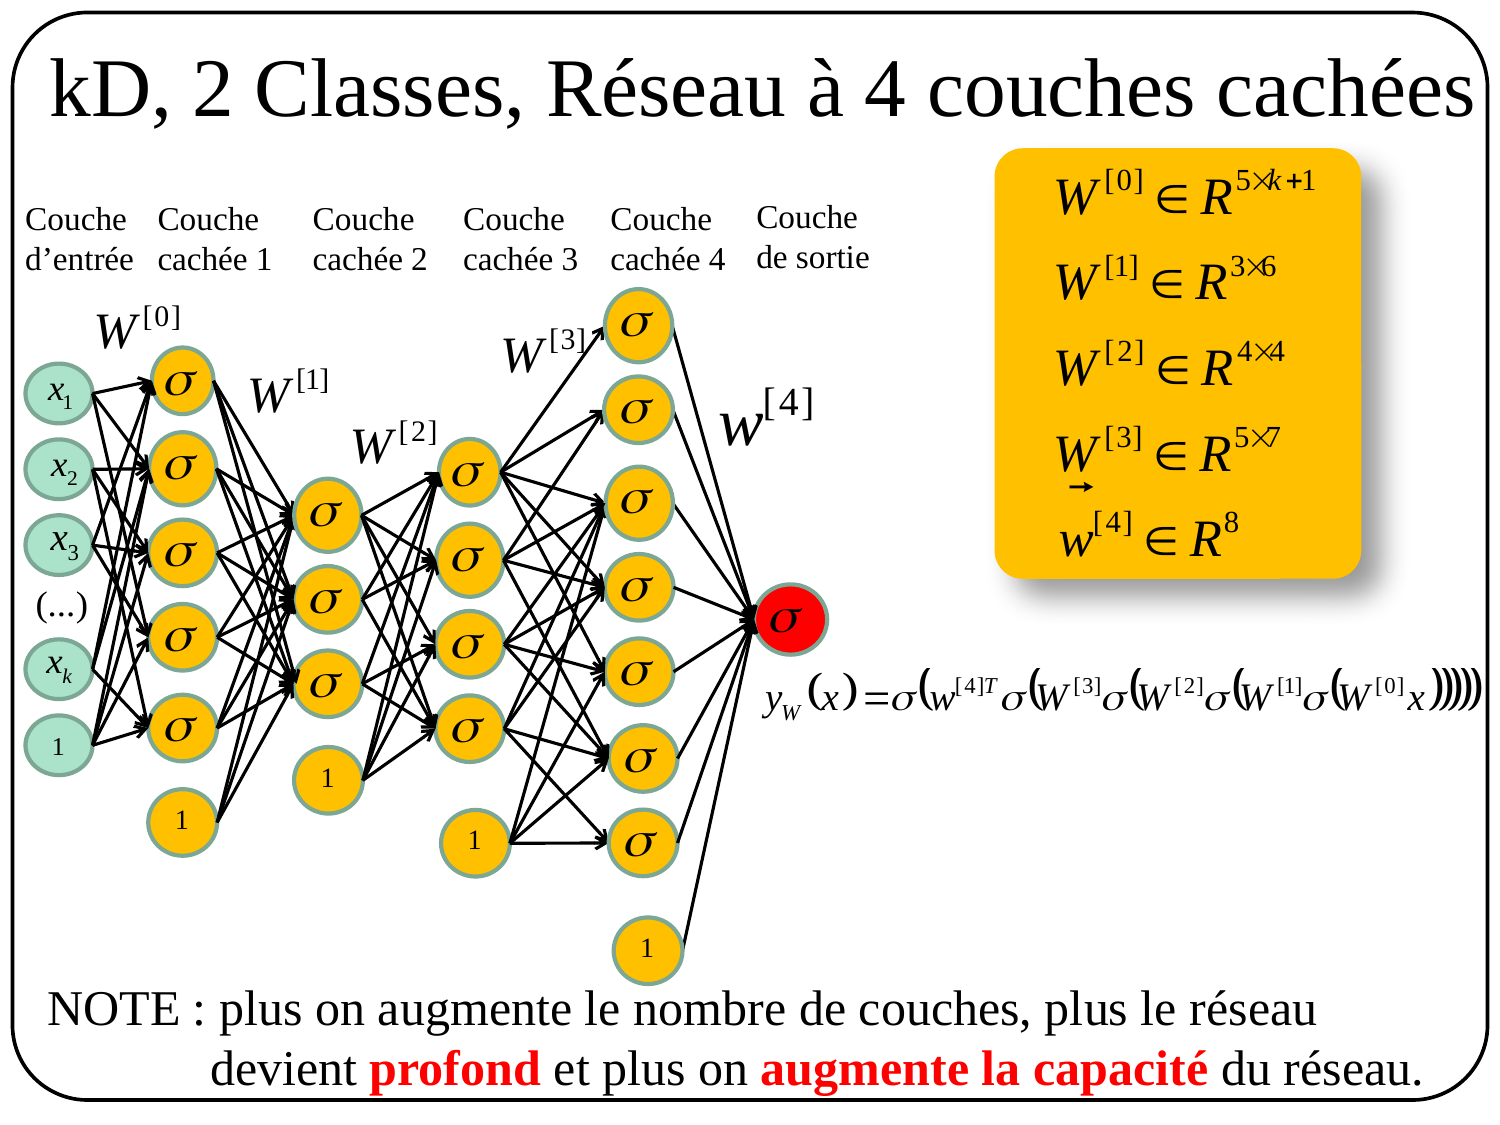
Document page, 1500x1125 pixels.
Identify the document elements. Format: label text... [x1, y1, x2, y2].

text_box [90, 293, 190, 362]
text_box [157, 446, 207, 493]
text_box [243, 356, 339, 426]
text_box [302, 663, 354, 711]
text_box [302, 476, 355, 492]
text_box [445, 608, 495, 623]
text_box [38, 641, 80, 692]
text_box [157, 601, 208, 617]
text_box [673, 587, 755, 620]
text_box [362, 683, 436, 729]
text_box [92, 380, 153, 746]
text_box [362, 644, 436, 683]
text_box [302, 648, 355, 663]
text_box [81, 368, 92, 419]
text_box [43, 440, 84, 495]
text_box [307, 546, 350, 554]
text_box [500, 471, 606, 560]
text_box Aucune saturation  Super rapide  Converge plus rapide que sigmoïde/tanh (5 à 10x)  Gradients ne meurent pas  0.01 est un hyperparamètre  [606, 305, 671, 357]
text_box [362, 471, 440, 517]
text_box [445, 521, 494, 536]
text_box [445, 453, 494, 500]
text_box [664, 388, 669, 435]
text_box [677, 765, 755, 844]
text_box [671, 325, 755, 409]
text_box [677, 680, 755, 759]
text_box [445, 624, 495, 671]
text_box Couche de sortie [741, 187, 885, 283]
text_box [318, 761, 339, 793]
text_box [1049, 157, 1323, 570]
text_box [615, 567, 665, 614]
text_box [465, 824, 486, 855]
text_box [362, 606, 436, 643]
text_box [302, 563, 355, 579]
text_box [602, 286, 675, 325]
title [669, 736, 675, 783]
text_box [672, 503, 755, 587]
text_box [302, 492, 354, 539]
text_box [438, 807, 511, 879]
text_box [607, 852, 612, 862]
text_box [615, 636, 668, 653]
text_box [216, 552, 294, 597]
text_box [762, 582, 830, 646]
text_box [23, 441, 41, 496]
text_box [173, 803, 193, 835]
text_box Parametric ReLU(x) [669, 824, 679, 867]
text_box [613, 551, 665, 567]
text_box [613, 389, 664, 437]
text_box [450, 436, 494, 452]
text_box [706, 371, 827, 463]
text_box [85, 447, 90, 491]
text_box NOTE : plus on augmente le nombre de couches, plus le réseau devient profond et plus on augmente la capacité du réseau. [32, 967, 1440, 1103]
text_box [302, 579, 354, 626]
text_box Couche cachée 4 [595, 189, 741, 285]
text_box kD, 2 Classes, Réseau à 4 couches cachées [34, 0, 1500, 177]
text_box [216, 644, 294, 729]
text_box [444, 708, 495, 756]
text_box [163, 500, 204, 508]
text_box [755, 668, 1484, 734]
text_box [673, 626, 755, 672]
text_box [992, 146, 1364, 581]
text_box [617, 723, 671, 739]
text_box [445, 537, 494, 584]
text_box [23, 713, 94, 778]
text_box [300, 744, 363, 816]
text_box [610, 374, 666, 389]
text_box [503, 559, 609, 759]
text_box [638, 931, 658, 963]
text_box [503, 409, 605, 470]
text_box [362, 737, 437, 781]
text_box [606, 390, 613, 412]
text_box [682, 850, 755, 951]
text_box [618, 823, 669, 870]
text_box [30, 583, 96, 633]
text_box [194, 347, 216, 378]
text_box [444, 693, 496, 708]
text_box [509, 766, 609, 844]
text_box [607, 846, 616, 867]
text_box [618, 738, 669, 785]
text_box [157, 533, 207, 580]
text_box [346, 408, 446, 478]
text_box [157, 617, 208, 664]
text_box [613, 302, 664, 350]
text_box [216, 735, 294, 823]
text_box [157, 692, 209, 709]
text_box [216, 599, 294, 638]
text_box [42, 511, 86, 571]
text_box Couche d’entrée [10, 189, 142, 285]
text_box [146, 787, 218, 858]
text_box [40, 364, 78, 416]
text_box Couche cachée 3 [448, 189, 594, 285]
text_box [611, 915, 684, 967]
text_box [616, 807, 672, 823]
text_box [449, 591, 492, 599]
text_box [673, 850, 677, 864]
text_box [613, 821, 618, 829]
text_box [157, 517, 207, 532]
text_box Couche cachée 2 [297, 189, 444, 285]
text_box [672, 409, 755, 502]
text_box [614, 480, 665, 527]
text_box [612, 464, 665, 480]
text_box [361, 515, 437, 561]
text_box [216, 468, 294, 552]
text_box [620, 359, 657, 365]
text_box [49, 731, 69, 761]
text_box [23, 369, 36, 418]
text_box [213, 380, 294, 470]
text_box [1357, 156, 1387, 177]
text_box [157, 430, 207, 445]
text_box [616, 651, 665, 699]
text_box [23, 519, 37, 571]
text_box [362, 568, 437, 600]
text_box [617, 534, 661, 542]
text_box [157, 362, 208, 409]
text_box [LeCun et al., 1991] [612, 478, 668, 533]
text_box Couche cachée 1 [142, 189, 289, 285]
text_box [157, 708, 208, 755]
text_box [496, 316, 596, 386]
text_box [500, 325, 606, 411]
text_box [762, 599, 813, 646]
text_box [23, 647, 33, 692]
